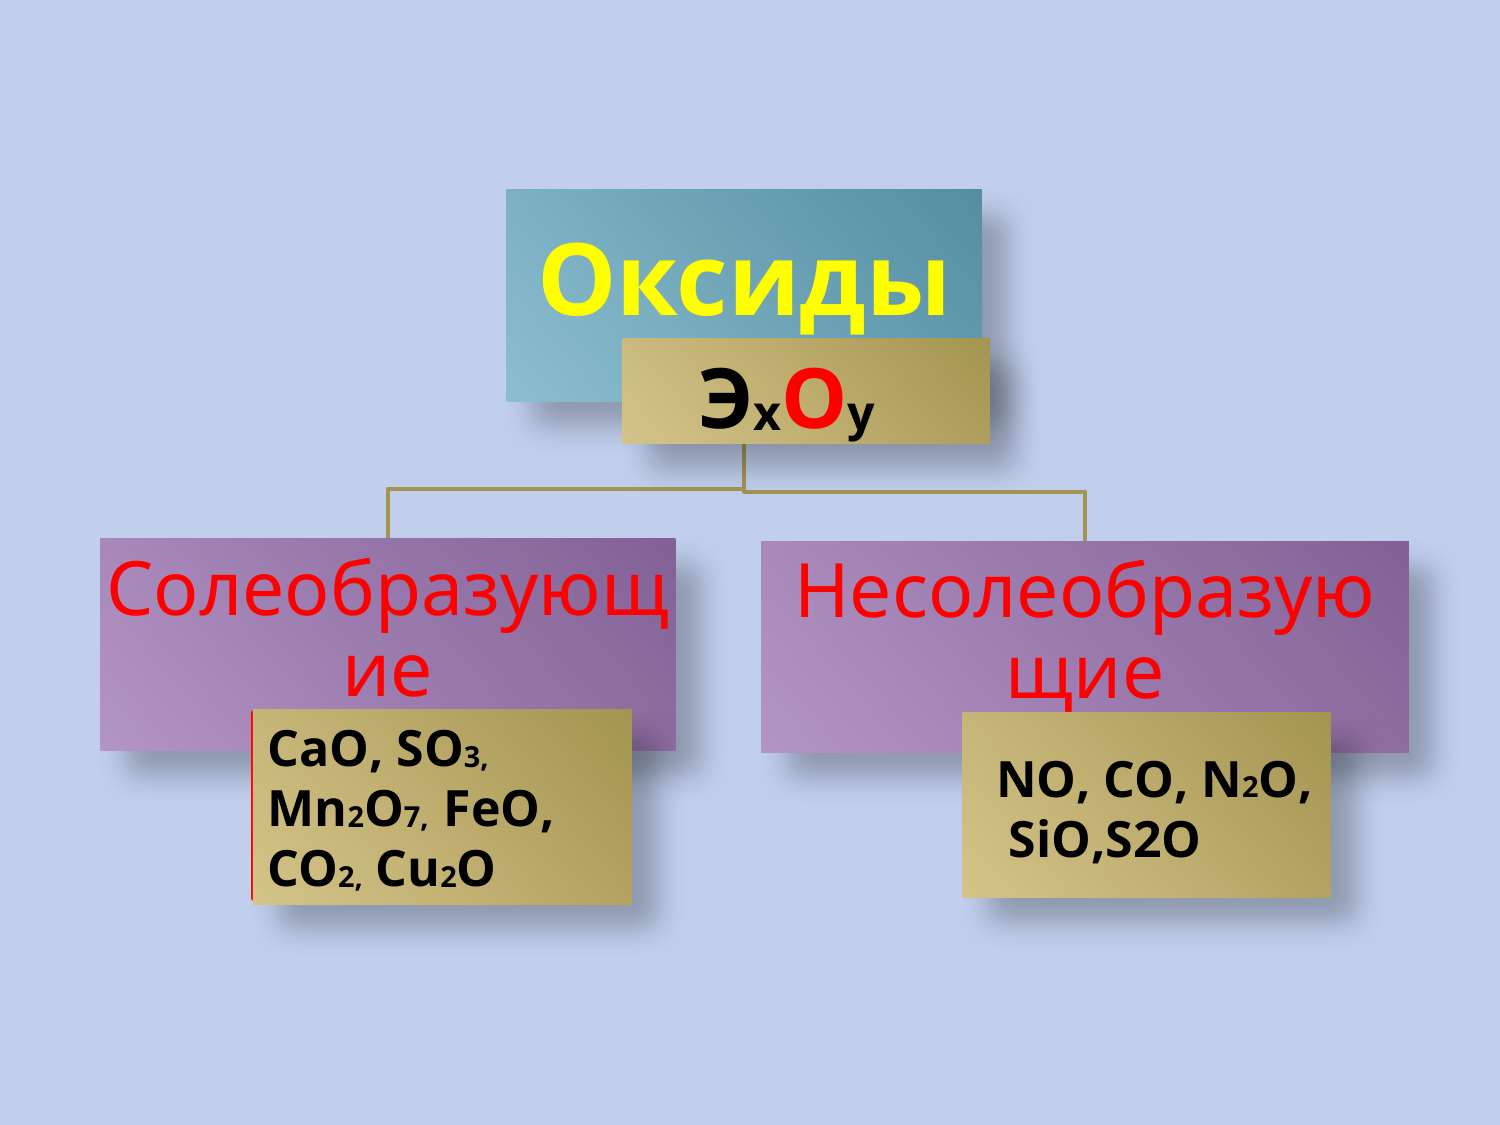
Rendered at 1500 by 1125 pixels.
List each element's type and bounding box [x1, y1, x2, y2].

list [72, 125, 1424, 899]
